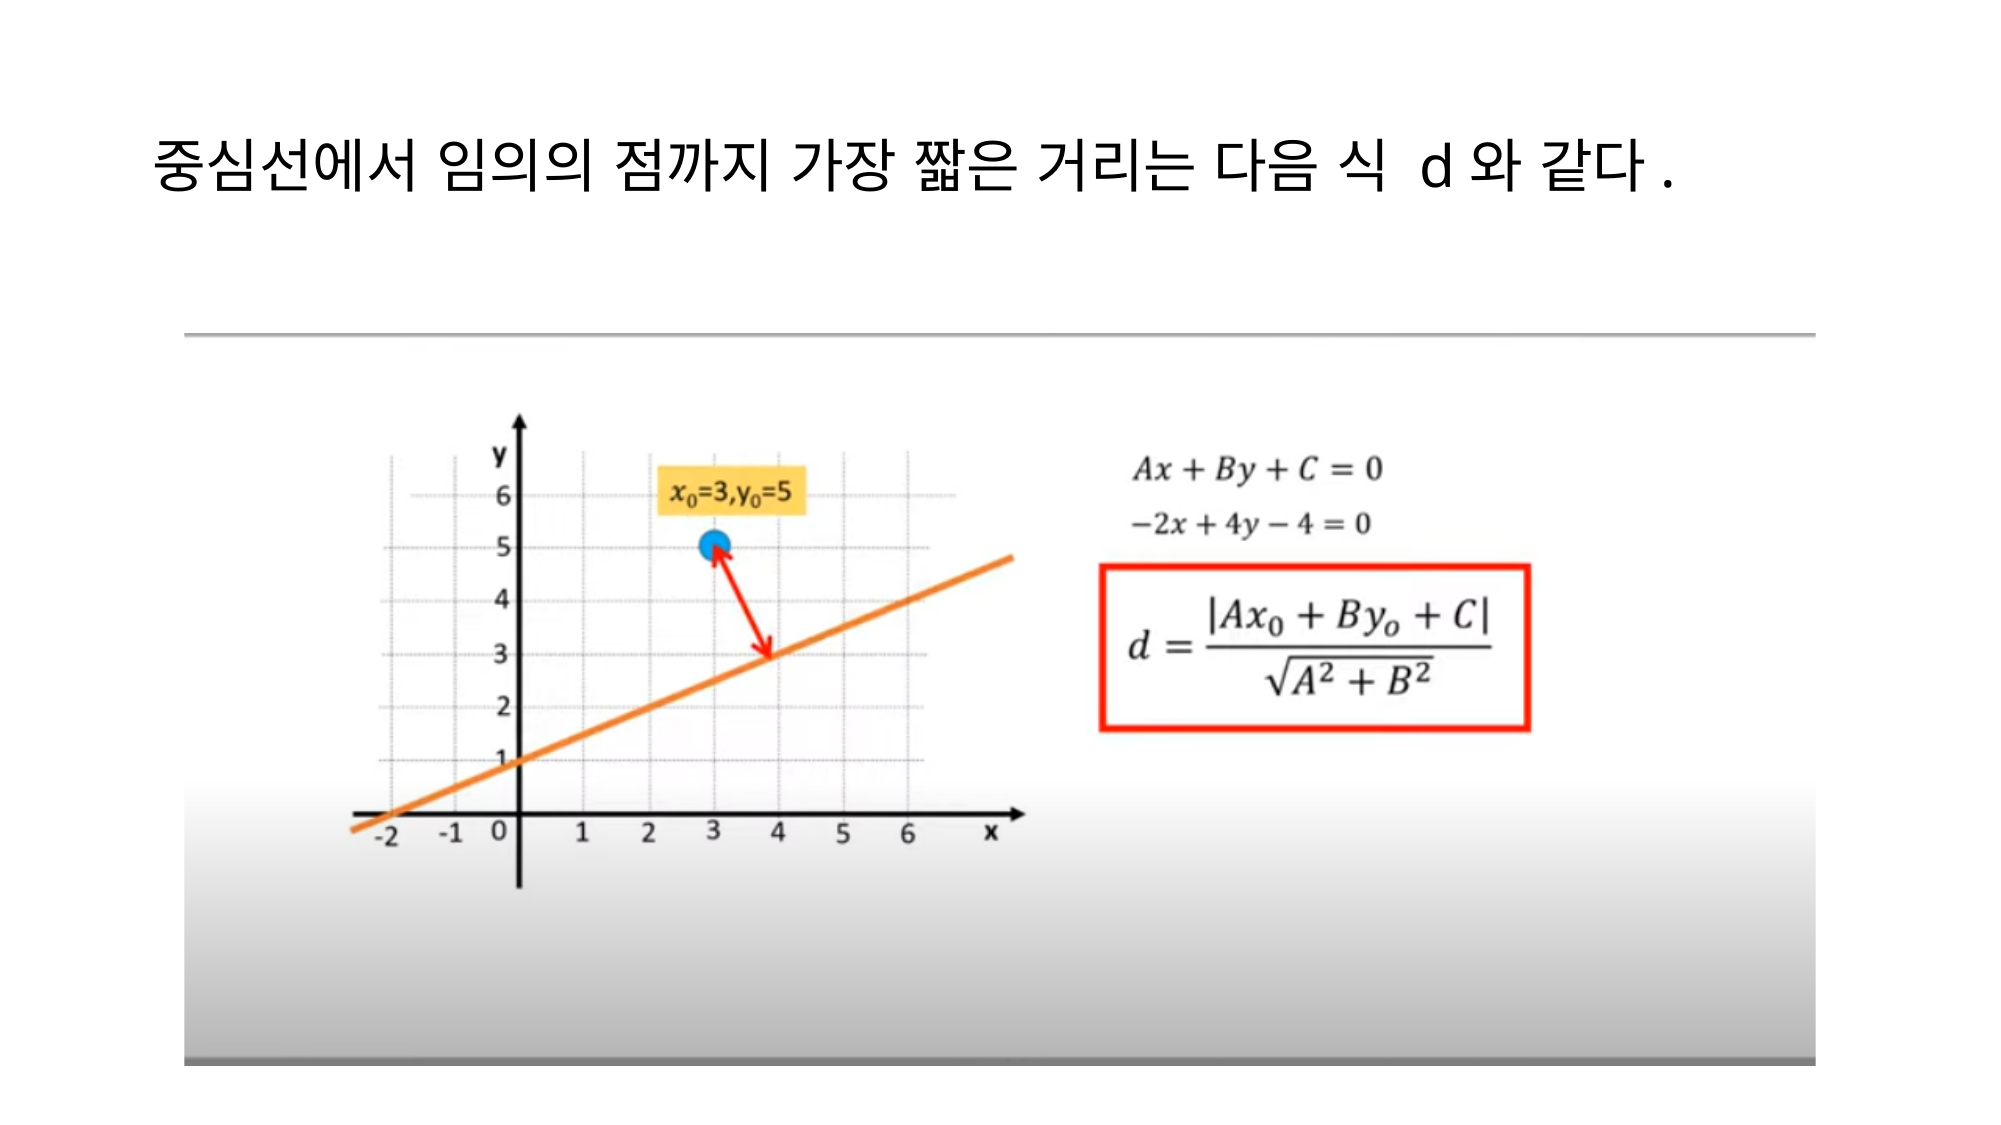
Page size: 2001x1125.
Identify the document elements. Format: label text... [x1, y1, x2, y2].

picture [184, 333, 1816, 1066]
title 중심선에서 임의의 점까지 가장 짧은 거리는 다음 식 d와 같다. [137, 59, 1863, 278]
